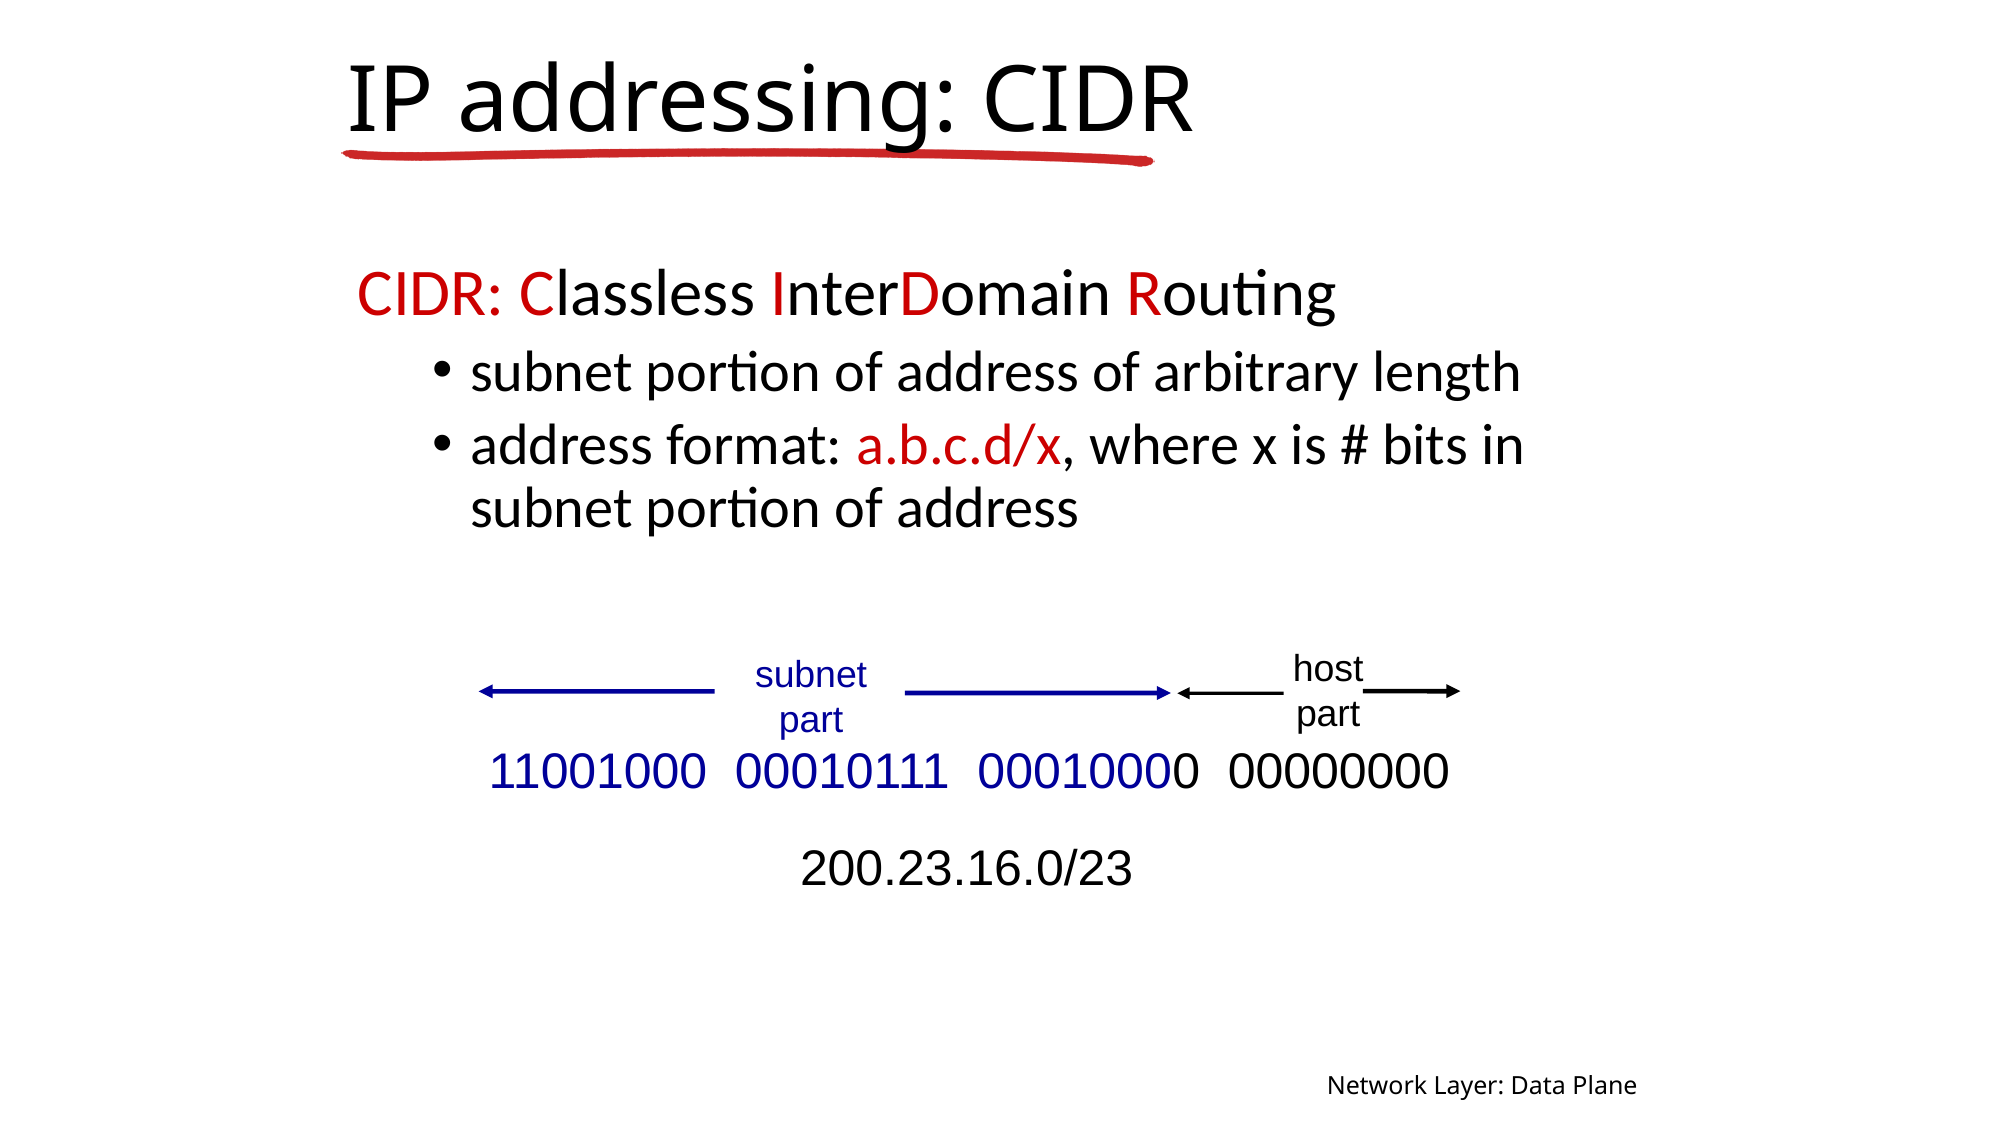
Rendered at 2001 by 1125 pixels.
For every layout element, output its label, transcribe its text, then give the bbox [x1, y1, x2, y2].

text_box 200.23.16.0/23 [785, 827, 1149, 903]
text_box [904, 686, 1171, 700]
text_box 11001000 00010111 00010000 00000000 [474, 731, 1465, 807]
text_box [1362, 684, 1461, 698]
text_box [478, 685, 715, 698]
list CIDR: Classless InterDomain Routing subnet portion of address of arbitrary length address format: a.b.c.d/x, where x is # bits in subnet portion of address [342, 250, 1673, 772]
footer Network Layer: Data Plane [1295, 1062, 1654, 1102]
text_box host part [1278, 636, 1379, 741]
text_box [1177, 687, 1284, 700]
title IP addressing: CIDR [332, 32, 1607, 172]
picture [338, 143, 1164, 172]
text_box subnet part [740, 642, 883, 747]
